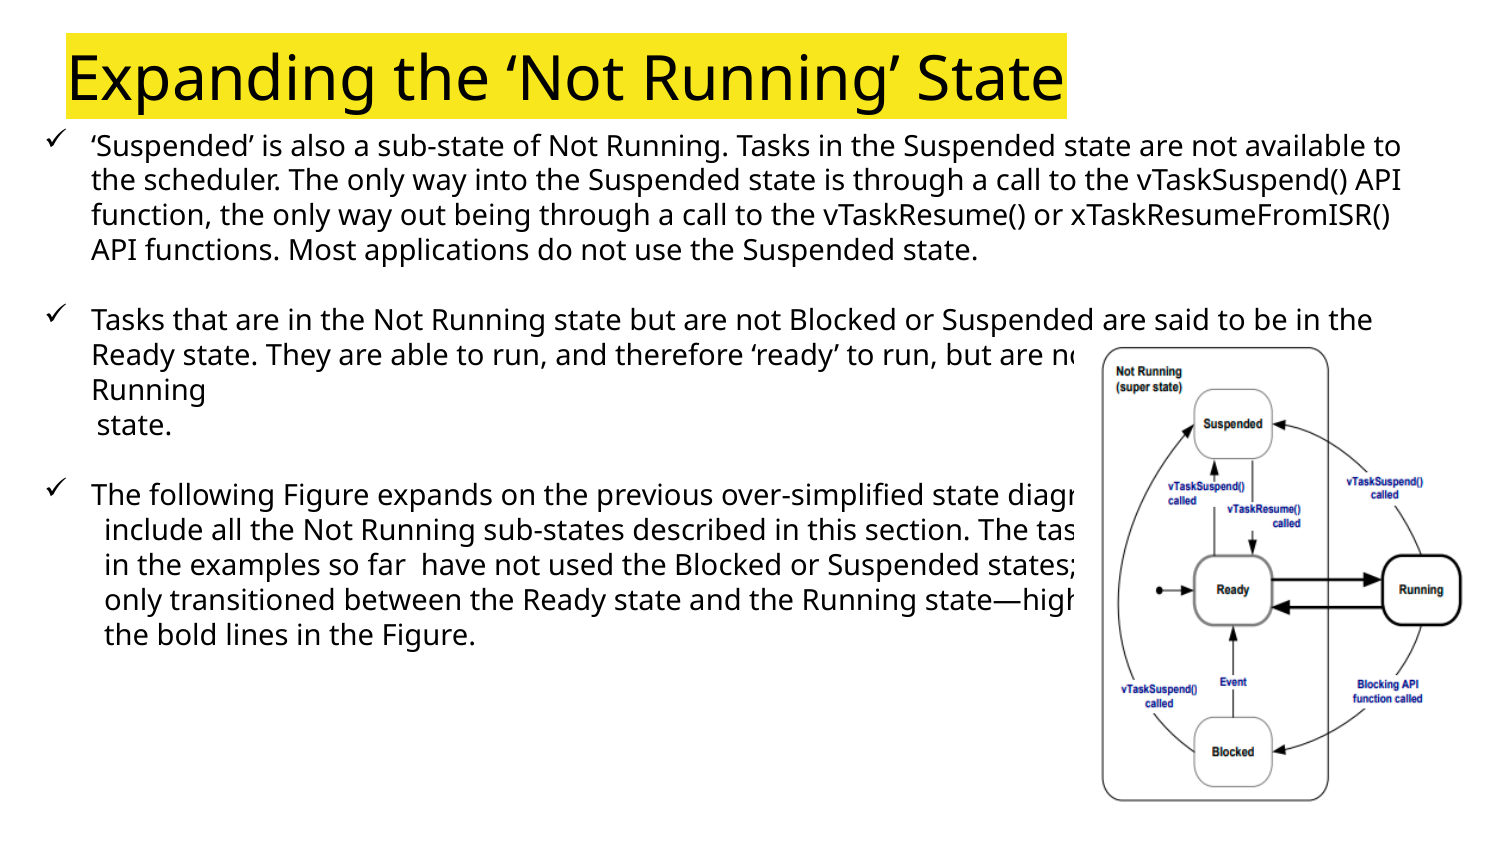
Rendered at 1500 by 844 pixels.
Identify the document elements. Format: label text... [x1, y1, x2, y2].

picture [1073, 334, 1471, 810]
text_box Expanding the ‘Not Running’ State [51, 22, 1449, 195]
text_box ‘Suspended’ is also a sub-state of Not Running. Tasks in the Suspended state are not available to the scheduler. The only way into the Suspended state is through a call to the vTaskSuspend() API function, the only way out being through a call to the vTaskResume() or xTaskResumeFromISR() API functions. Most applications do not use the Suspended state. Tasks that are in the Not Running state but are not Blocked or Suspended are said to be in the Ready state. They are able to run, and therefore ‘ready’ to run, but are not currently in the Running state. The following Figure expands on the previous over-simplified state diagram to include all the Not Running sub-states described in this section. The tasks created in the examples so far have not used the Blocked or Suspended states; they have only transitioned between the Ready state and the Running state—highlighted by the bold lines in the Figure. [29, 111, 1442, 788]
